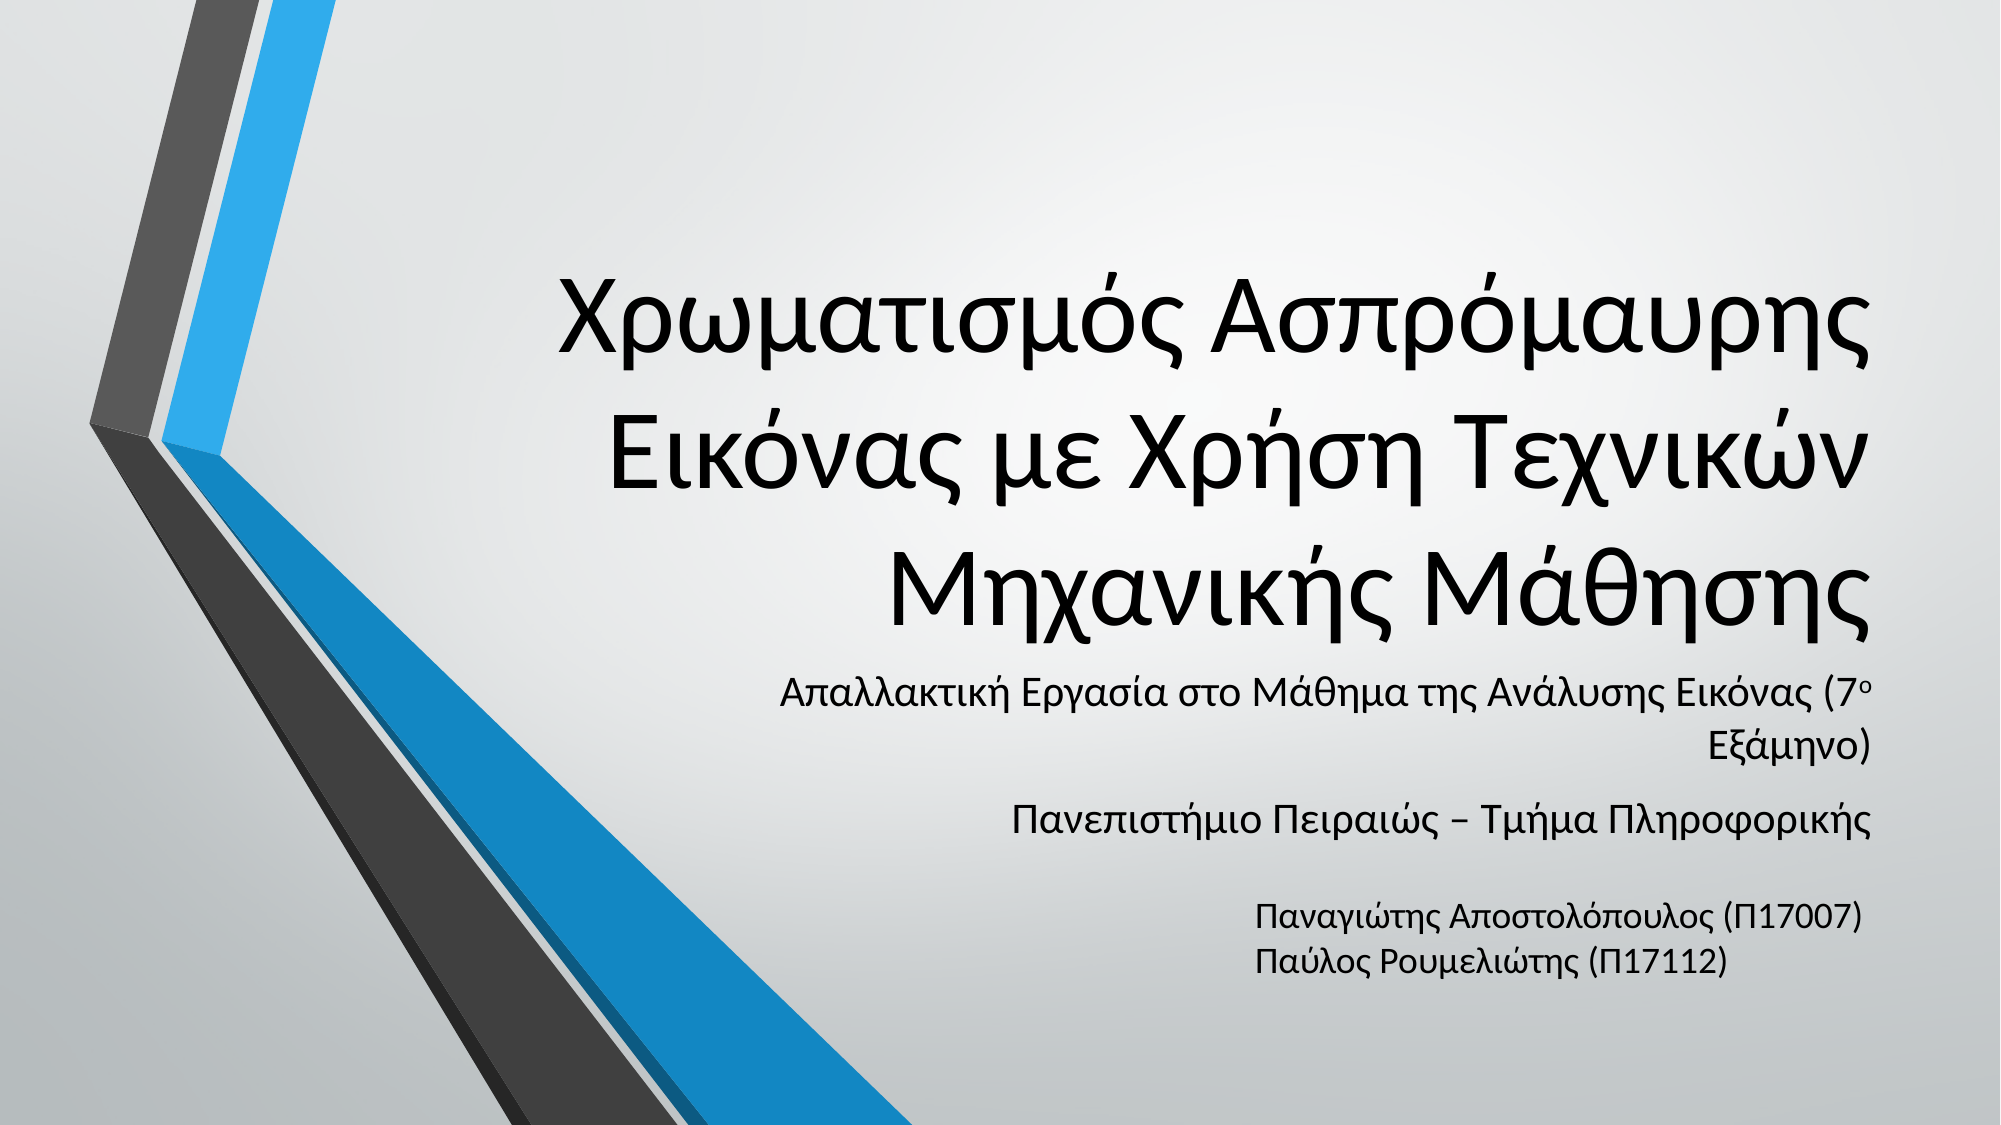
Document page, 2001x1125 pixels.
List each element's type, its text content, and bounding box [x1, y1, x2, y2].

title Χρωματισμός Ασπρόμαυρης Εικόνας με Χρήση Τεχνικών Μηχανικής Μάθησης [480, 226, 1887, 656]
text_box Παναγιώτης Αποστολόπουλος (Π17007) Παύλος Ρουμελιώτης (Π17112) [1240, 883, 1879, 988]
subtitle Απαλλακτική Εργασία στο Μάθημα της Ανάλυσης Εικόνας (7ο Εξάμηνο) Πανεπιστήμιο Πειραιώς – Τμήμα Πληροφορικής [740, 655, 1887, 884]
